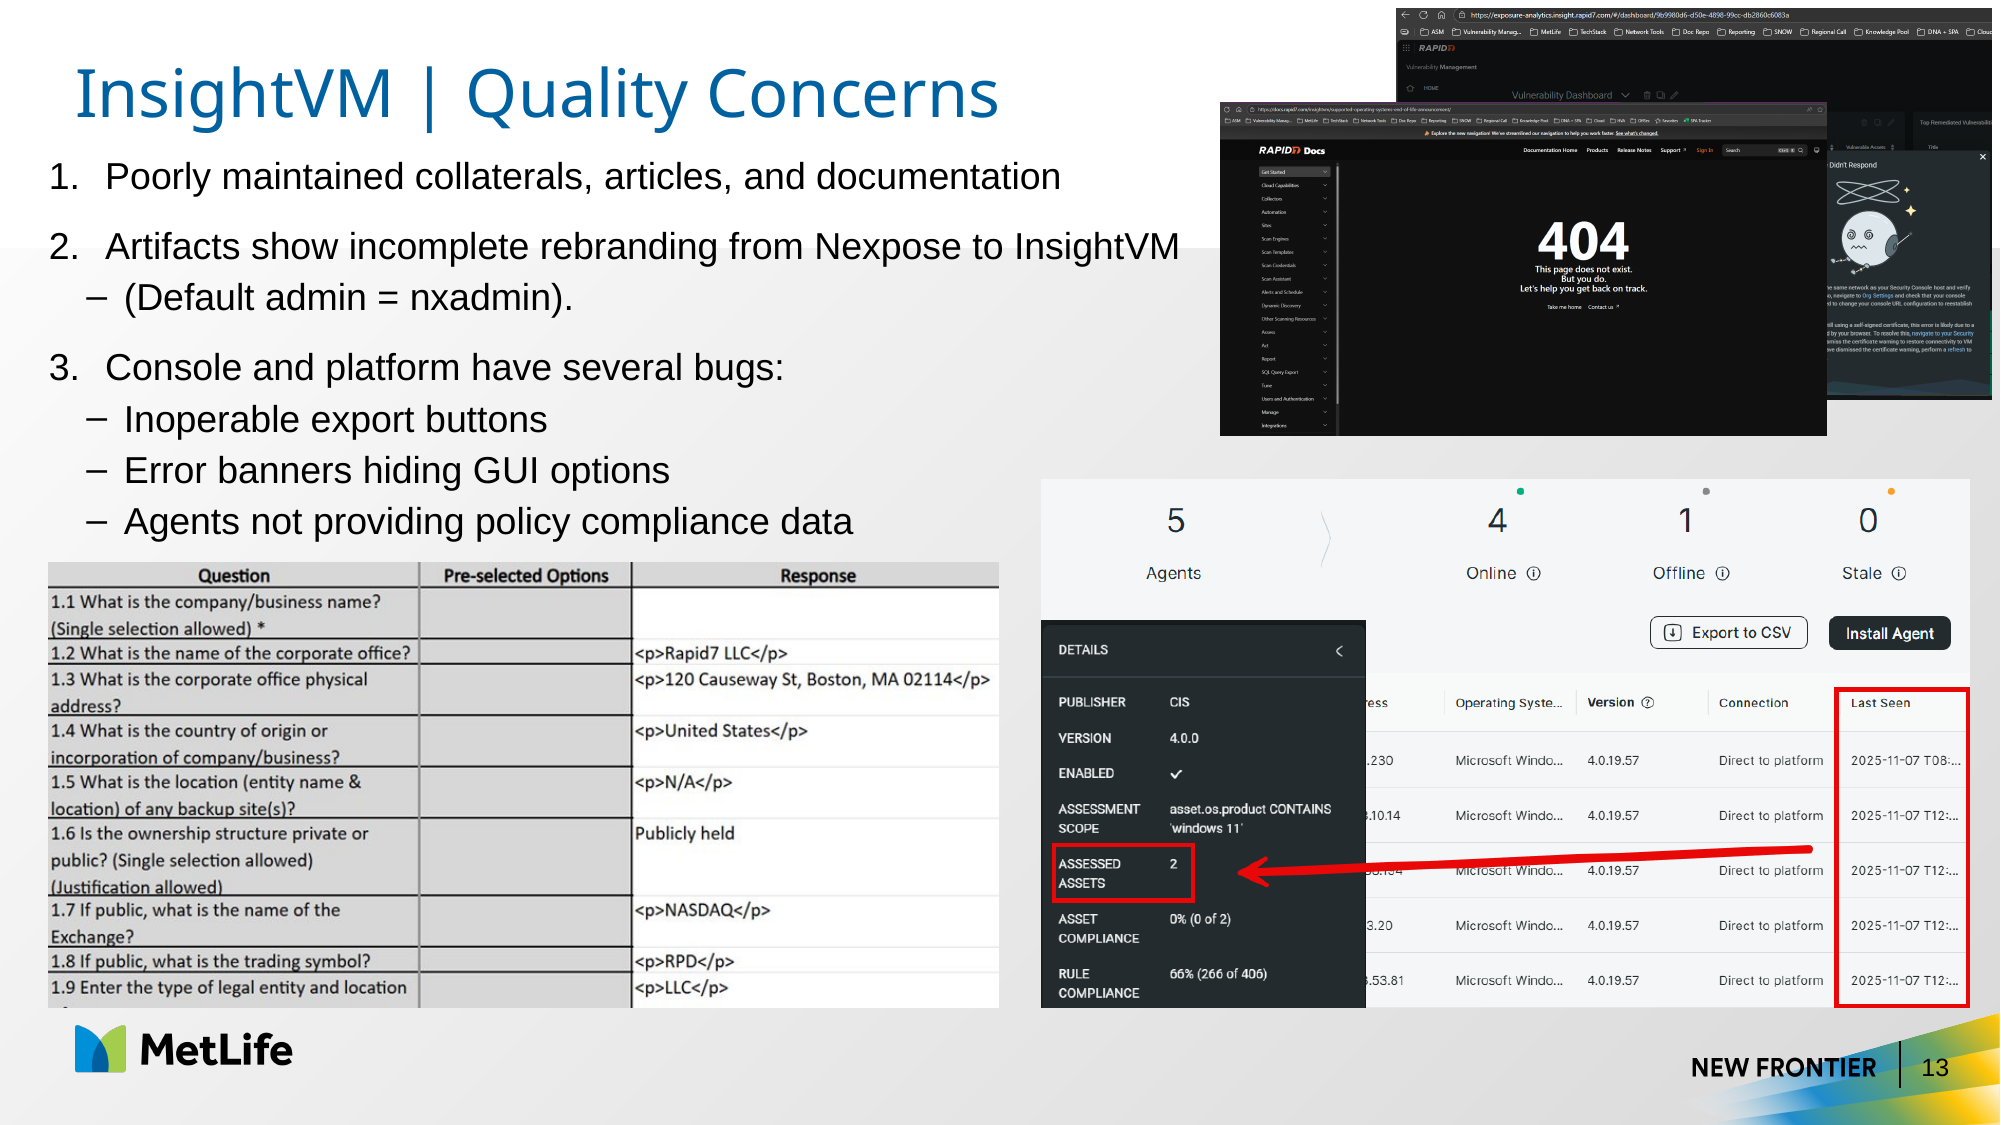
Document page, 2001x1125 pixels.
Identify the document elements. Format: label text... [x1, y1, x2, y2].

picture [1040, 479, 2000, 1125]
picture [48, 561, 1000, 1008]
picture [1220, 7, 1992, 437]
list Poorly maintained collaterals, articles, and documentation Artifacts show incomplete rebranding from Nexpose to InsightVM (Default admin = nxadmin). Console and platform have several bugs: Inoperable export buttons Error banners hiding GUI options Agents not providing policy compliance data [48, 152, 1323, 1046]
title InsightVM | Quality Concerns [75, 59, 1278, 152]
